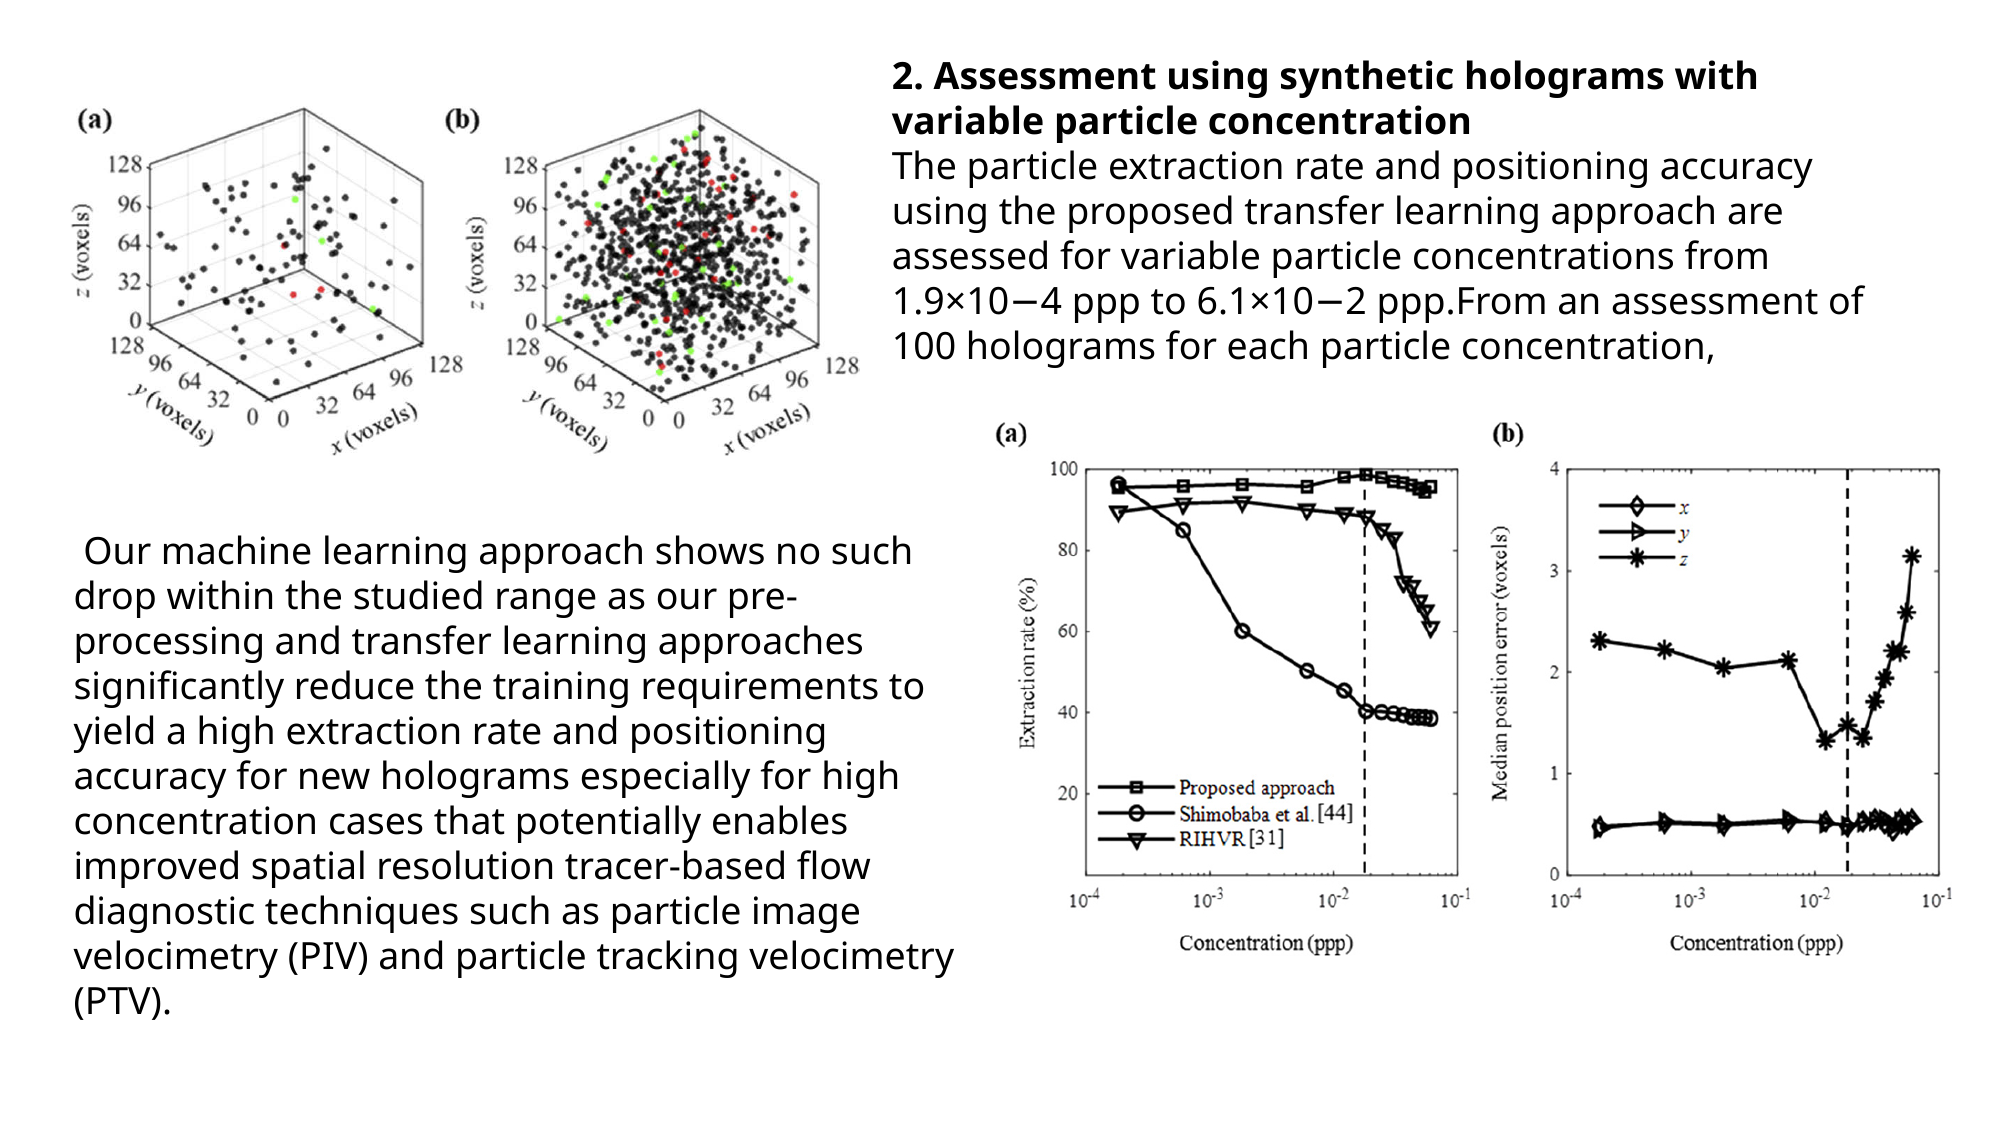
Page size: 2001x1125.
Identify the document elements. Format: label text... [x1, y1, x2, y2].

text_box 2. Assessment using synthetic holograms with variable particle concentration The particle extraction rate and positioning accuracy using the proposed transfer learning approach are assessed for variable particle concentrations from 1.9×10−4 ppp to 6.1×10−2 ppp.From an assessment of 100 holograms for each particle concentration, [877, 44, 1930, 375]
picture [994, 422, 1952, 956]
picture [70, 106, 860, 456]
text_box Our machine learning approach shows no such drop within the studied range as our pre-processing and transfer learning approaches significantly reduce the training requirements to yield a high extraction rate and positioning accuracy for new holograms especially for high concentration cases that potentially enables improved spatial resolution tracer-based flow diagnostic techniques such as particle image velocimetry (PIV) and particle tracking velocimetry (PTV). [58, 519, 984, 1030]
